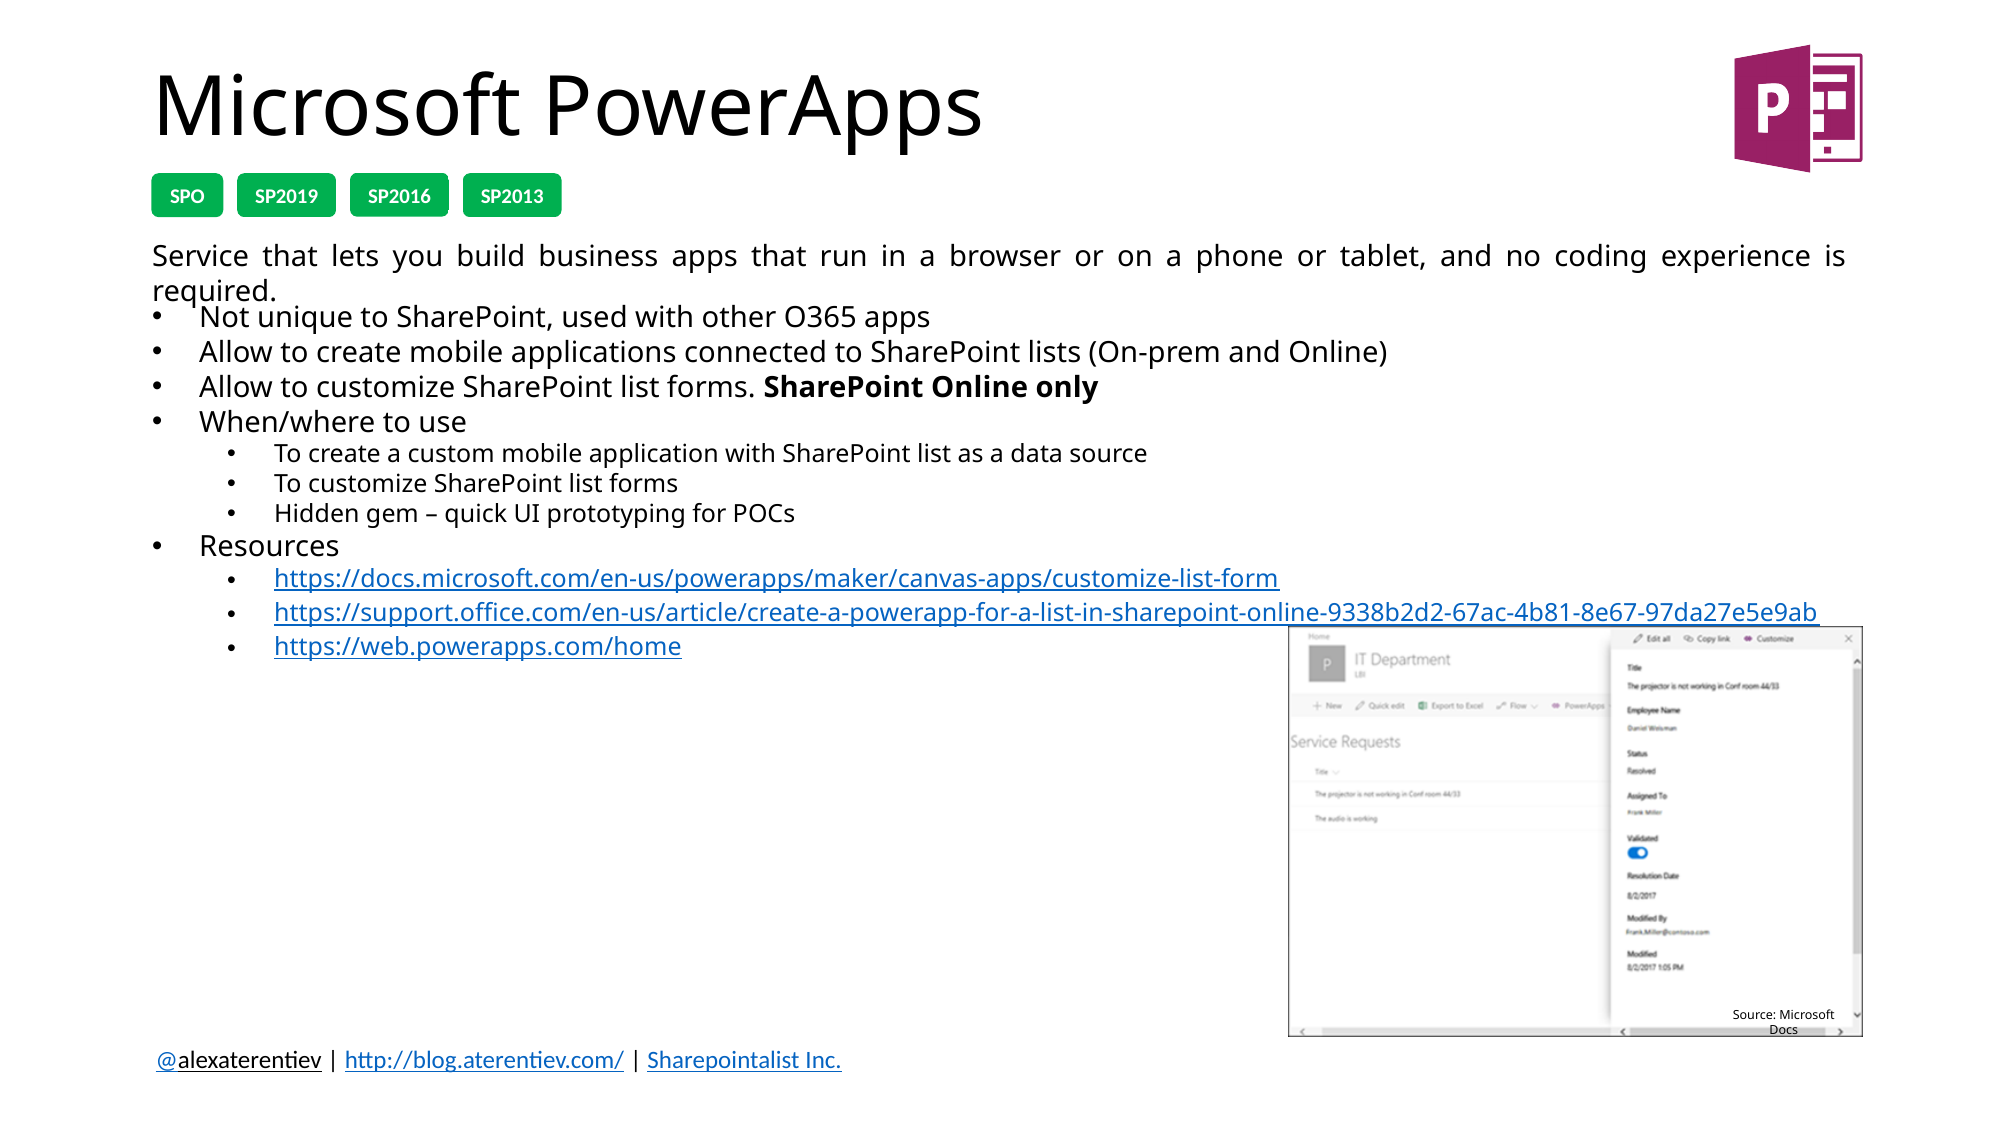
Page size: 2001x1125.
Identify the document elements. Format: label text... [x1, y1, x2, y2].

title Microsoft PowerApps [137, 0, 1863, 218]
text_box Service that lets you build business apps that run in a browser or on a phone or tablet, and no coding experience is required. [137, 229, 1863, 290]
text_box Not unique to SharePoint, used with other O365 apps Allow to create mobile applications connected to SharePoint lists (On-prem and Online) Allow to customize SharePoint list forms. SharePoint Online only When/where to use To create a custom mobile application with SharePoint list as a data source To customize SharePoint list forms Hidden gem – quick UI prototyping for POCs Resources https://docs.microsoft.com/en-us/powerapps/maker/canvas-apps/customize-list-form https://support.office.com/en-us/article/create-a-powerapp-for-a-list-in-sharepoint-online-9338b2d2-67ac-4b81-8e67-97da27e5e9ab https://web.powerapps.com/home [137, 290, 1863, 672]
text_box @alexaterentiev | http://blog.aterentiev.com/ | Sharepointalist Inc. [140, 1036, 857, 1082]
picture [1734, 44, 1863, 173]
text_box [151, 172, 562, 218]
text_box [1288, 626, 1863, 1037]
